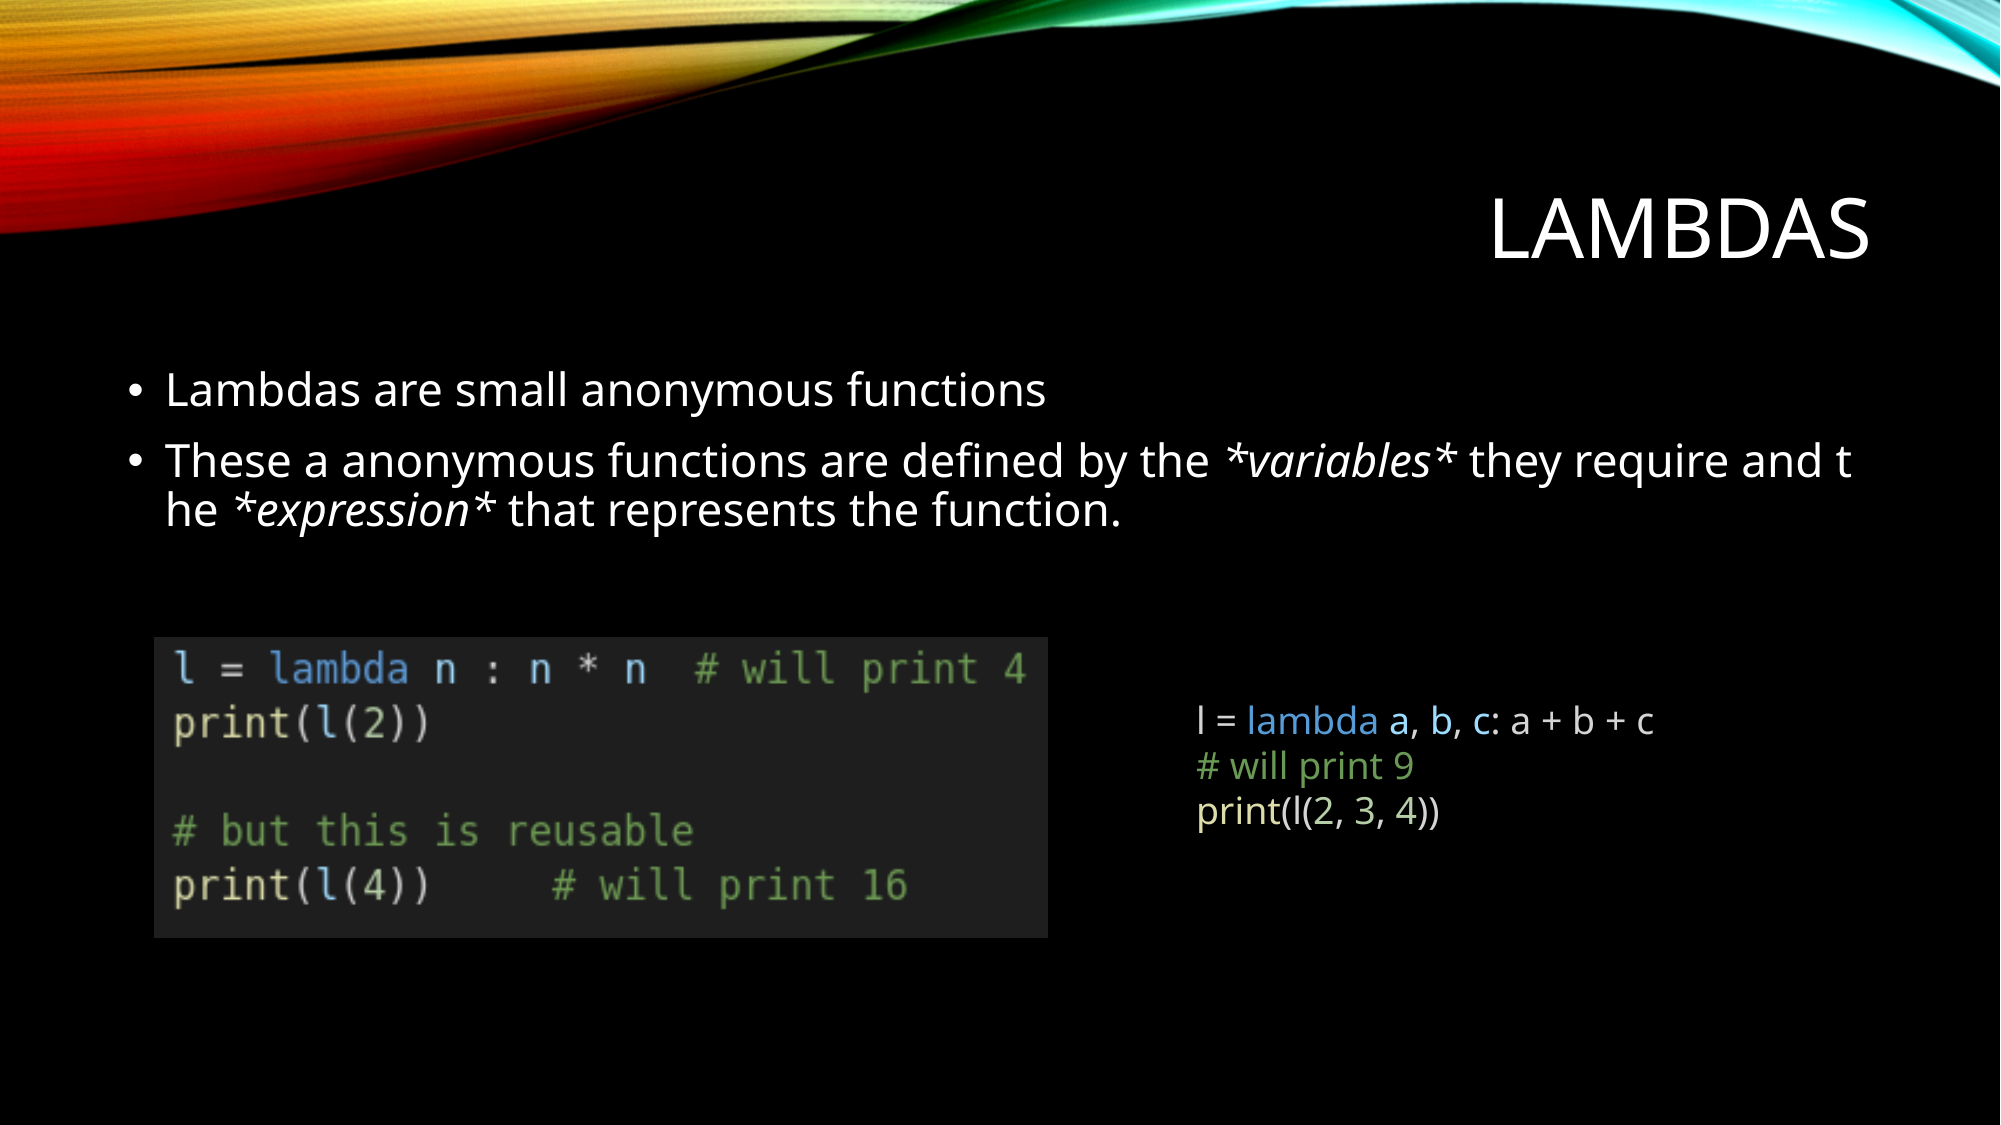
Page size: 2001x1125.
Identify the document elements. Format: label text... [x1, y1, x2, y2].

text_box l = lambda a, b, c: a + b + c # will print 9 print(l(2, 3, 4)) [1181, 690, 1916, 840]
text_box Lambdas are small anonymous functions These a anonymous functions are defined by the *variables* they require and the *expression* that represents the function. [112, 360, 1887, 1020]
text_box Lambdas [474, 125, 1887, 338]
picture [154, 637, 1048, 938]
picture [0, 0, 2000, 236]
